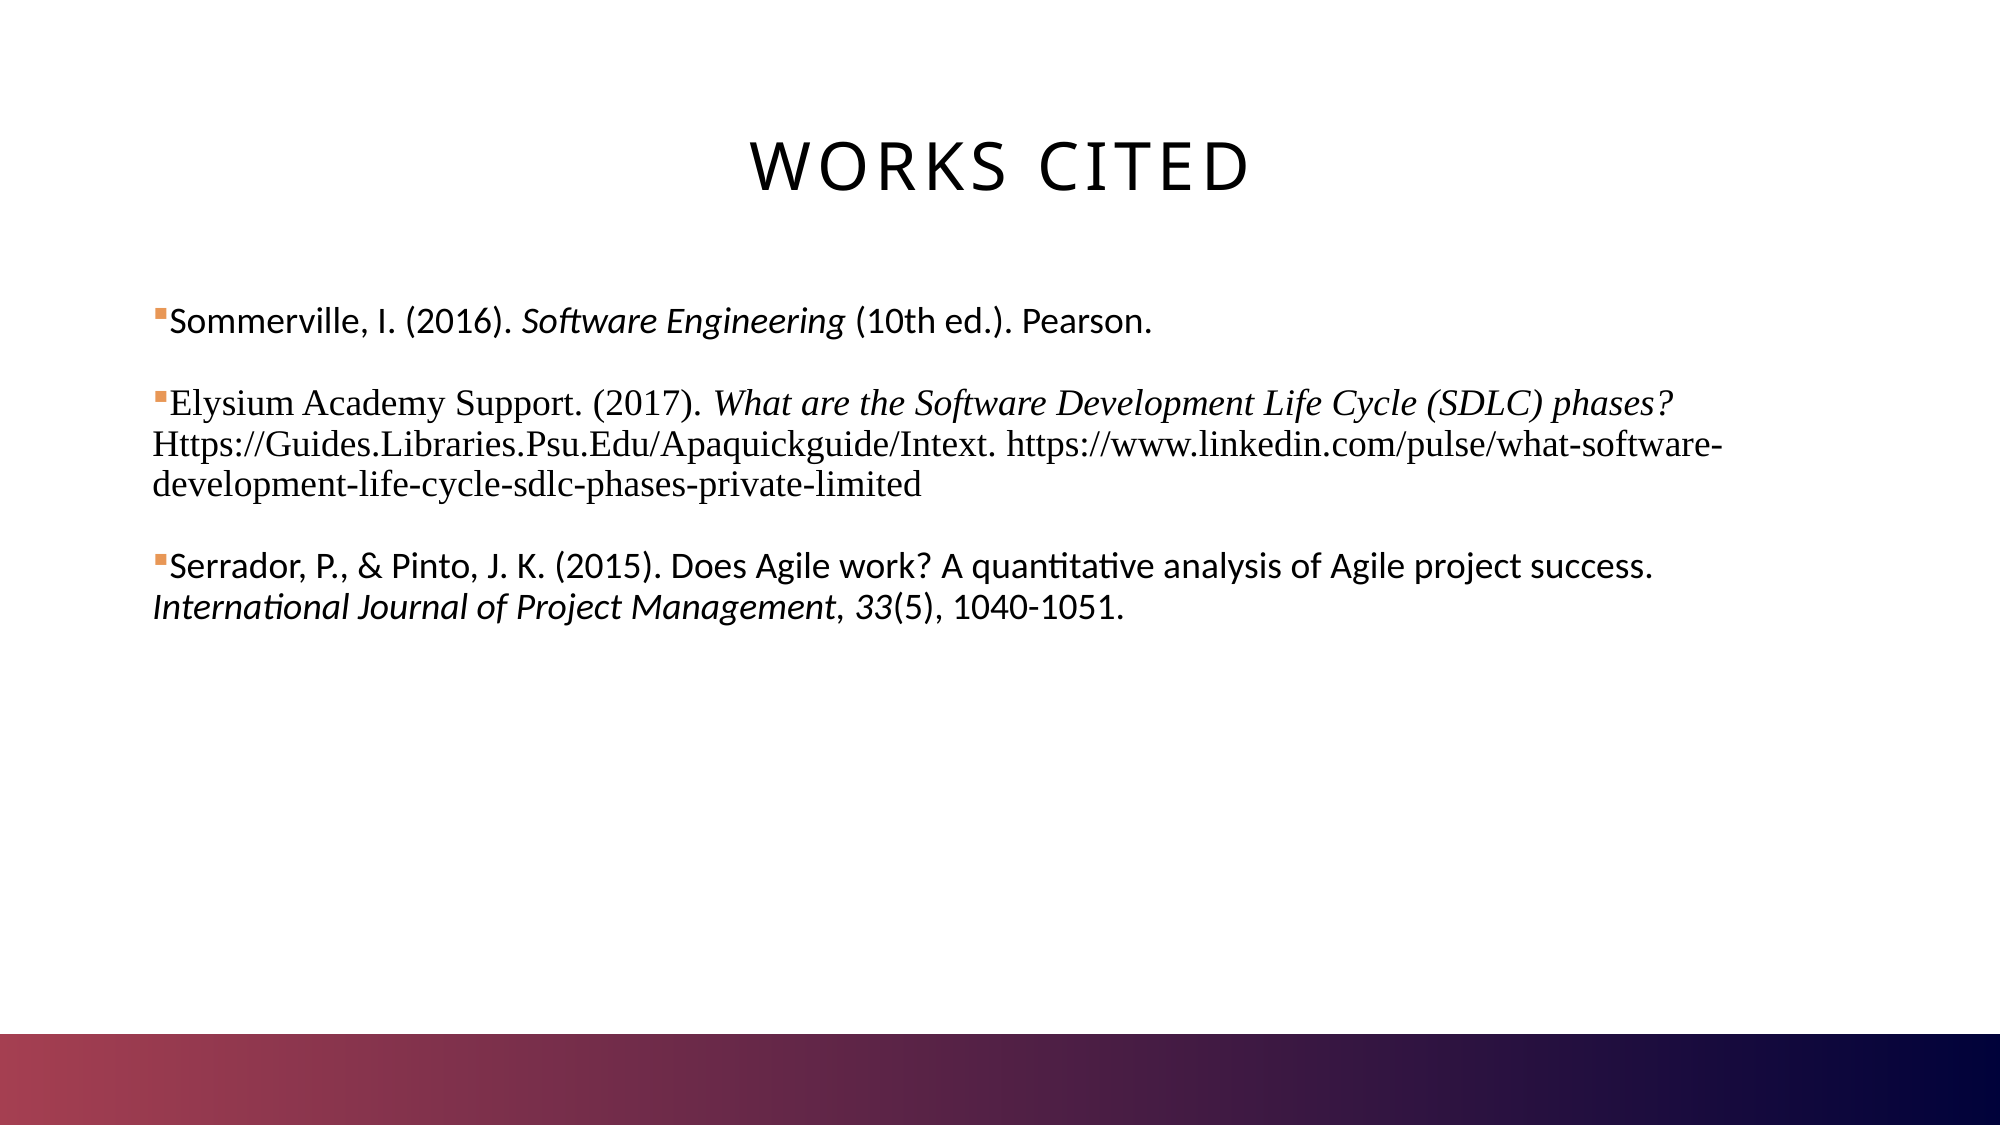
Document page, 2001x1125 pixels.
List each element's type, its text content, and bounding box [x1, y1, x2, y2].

title Works cited [137, 60, 1863, 278]
list Sommerville, I. (2016). Software Engineering (10th ed.). Pearson. Elysium Academy Support. (2017). What are the Software Development Life Cycle (SDLC) phases? Https://Guides.Libraries.Psu.Edu/Apaquickguide/Intext. https://www.linkedin.com/pulse/what-software-development-life-cycle-sdlc-phases-private-limited Serrador, P., & Pinto, J. K. (2015). Does Agile work? A quantitative analysis of Agile project success. International Journal of Project Management, 33(5), 1040-1051. [137, 293, 1863, 969]
text_box [0, 1033, 2000, 1125]
